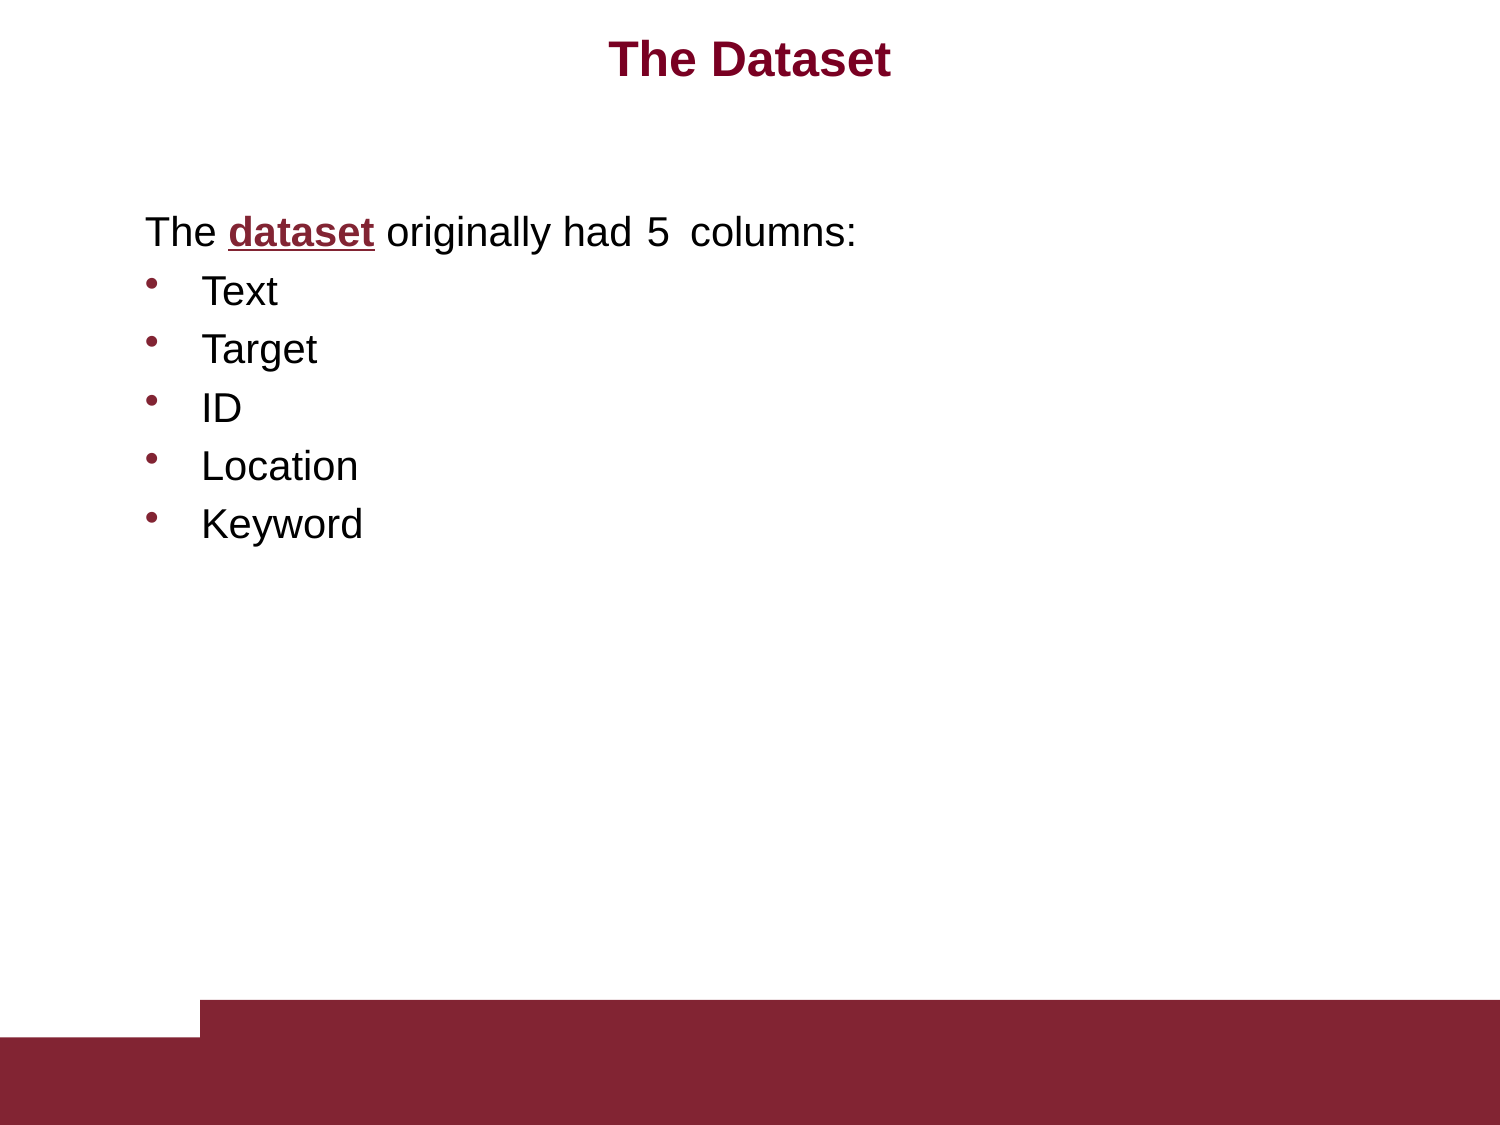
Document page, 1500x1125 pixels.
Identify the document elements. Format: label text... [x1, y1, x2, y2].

text_box The dataset originally had columns: Text Target [129, 197, 1370, 587]
text_box ID Location Keyword [129, 373, 395, 586]
text_box The Dataset [129, 18, 1370, 102]
text_box 5 [631, 197, 691, 247]
